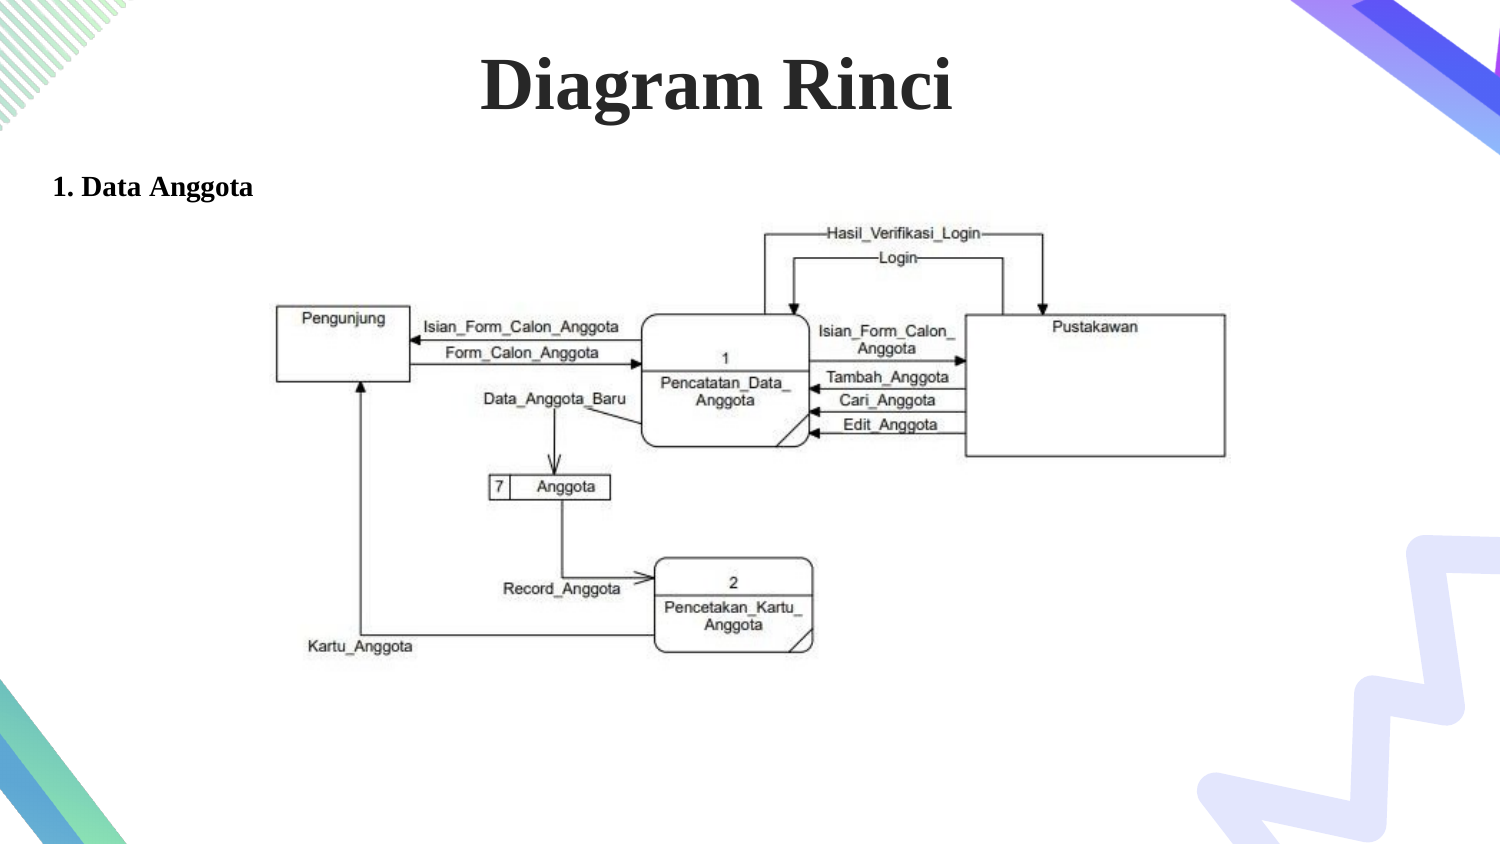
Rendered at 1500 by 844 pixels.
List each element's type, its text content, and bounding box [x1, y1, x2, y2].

title Diagram Rinci [465, 19, 1086, 112]
picture [0, 675, 255, 844]
picture [1291, 0, 1500, 164]
picture [269, 210, 1231, 672]
text_box 1. Data Anggota [37, 160, 948, 210]
